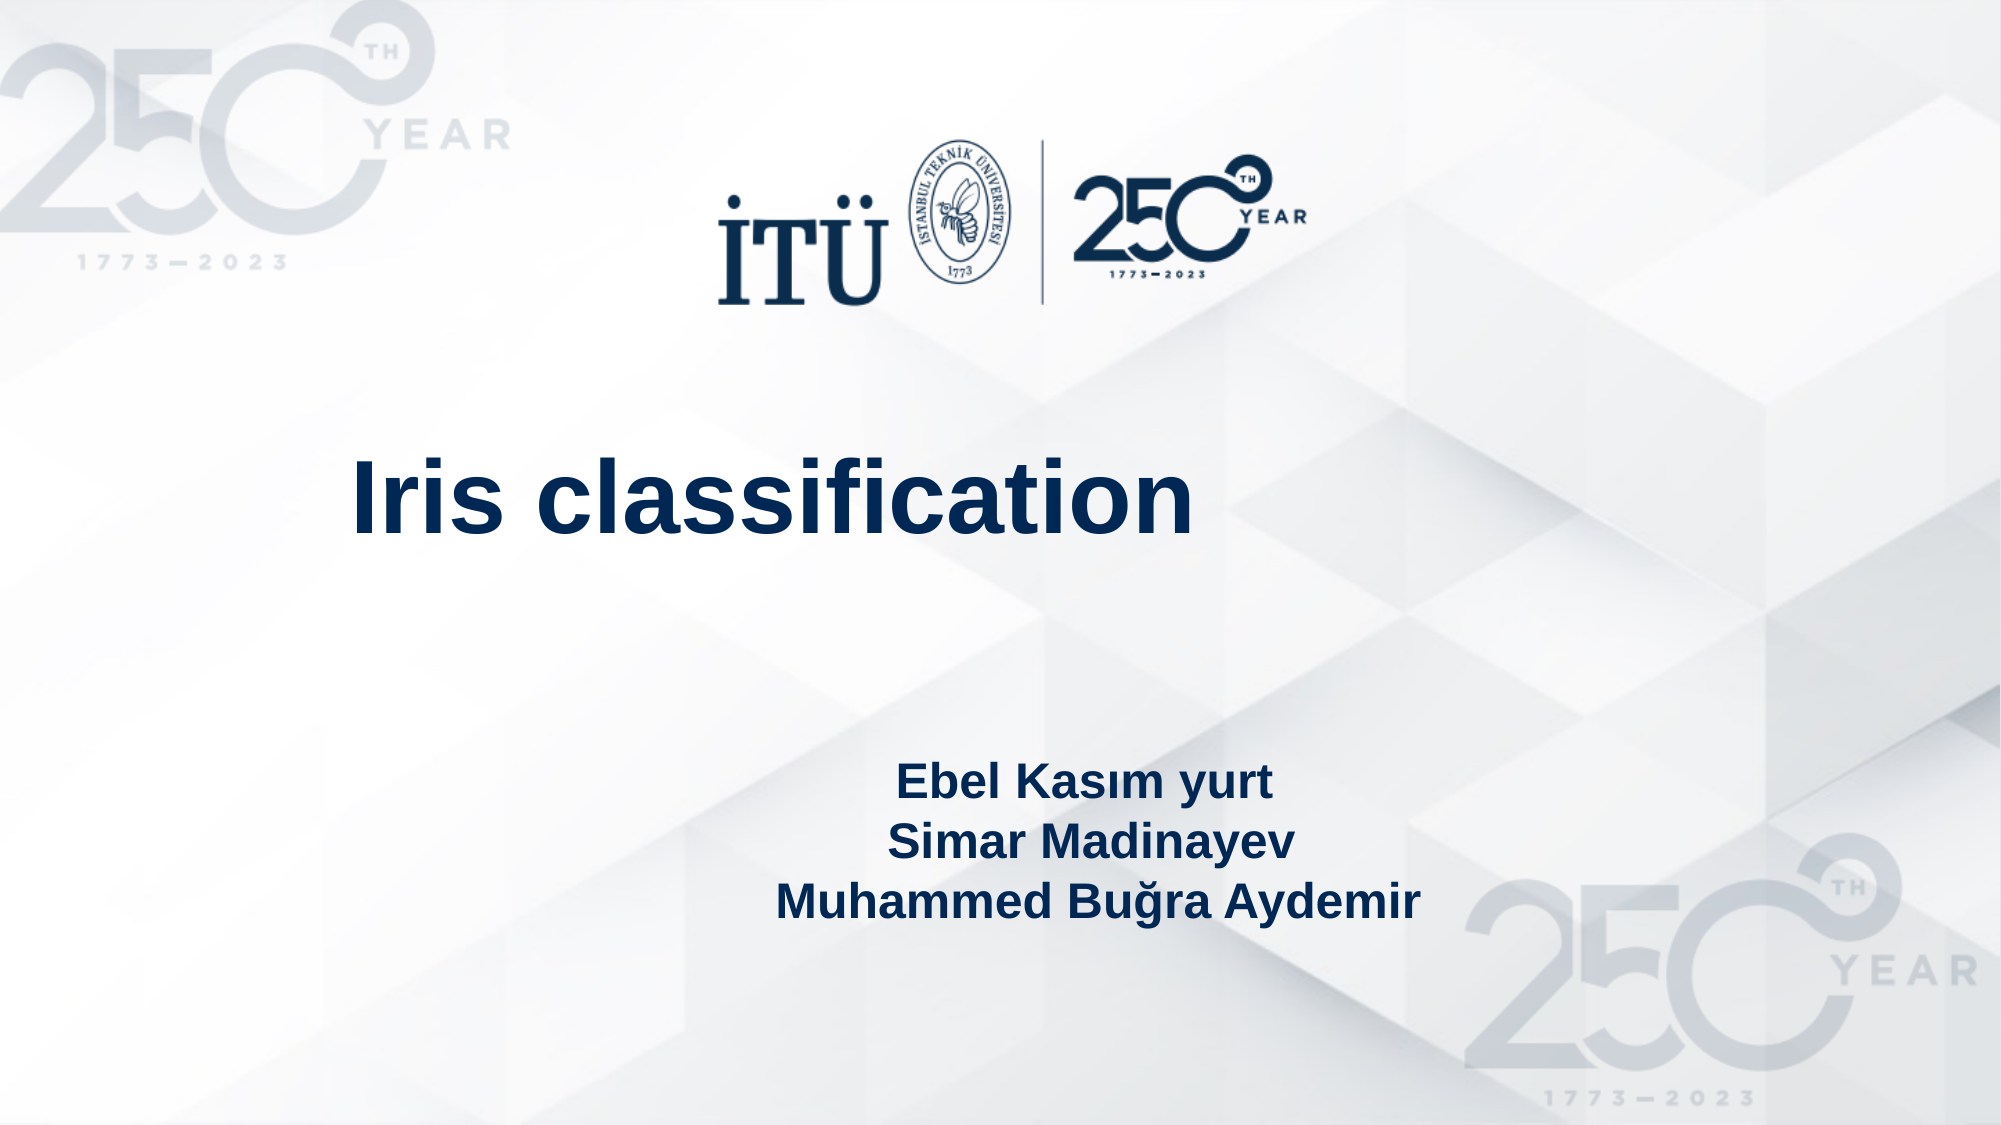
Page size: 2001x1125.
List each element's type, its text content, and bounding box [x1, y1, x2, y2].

picture [0, 0, 2001, 1125]
text_box Iris classification [335, 421, 1650, 562]
text_box Ebel Kasım yurt Simar Madinayev Muhammed Buğra Aydemir [686, 741, 1497, 996]
